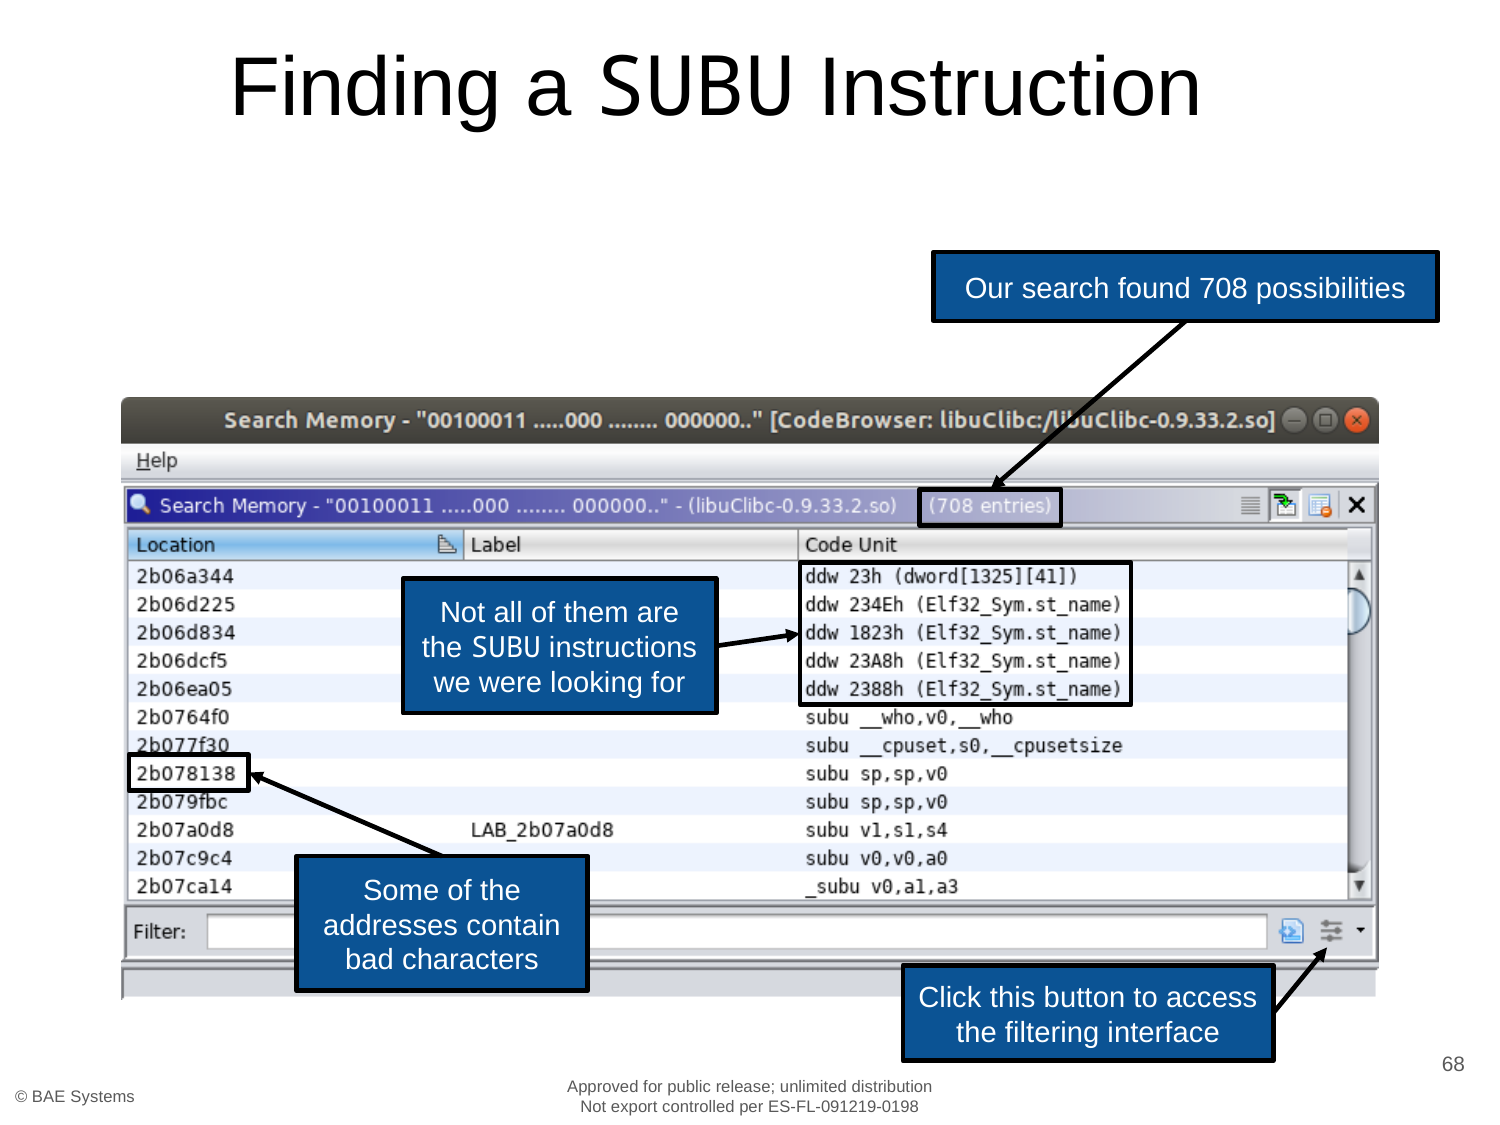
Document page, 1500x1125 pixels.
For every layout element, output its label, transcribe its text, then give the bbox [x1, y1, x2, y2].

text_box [716, 633, 801, 647]
slide_number 68 [1389, 1019, 1480, 1106]
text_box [990, 320, 1186, 490]
picture [120, 397, 1380, 1000]
text_box Our search found 708 possibilities [933, 251, 1438, 321]
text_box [1272, 947, 1328, 1014]
text_box Finding a SUBU Instruction [17, 17, 1416, 143]
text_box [248, 772, 443, 857]
text_box Click this button to access the filtering interface [902, 1007, 1274, 1061]
